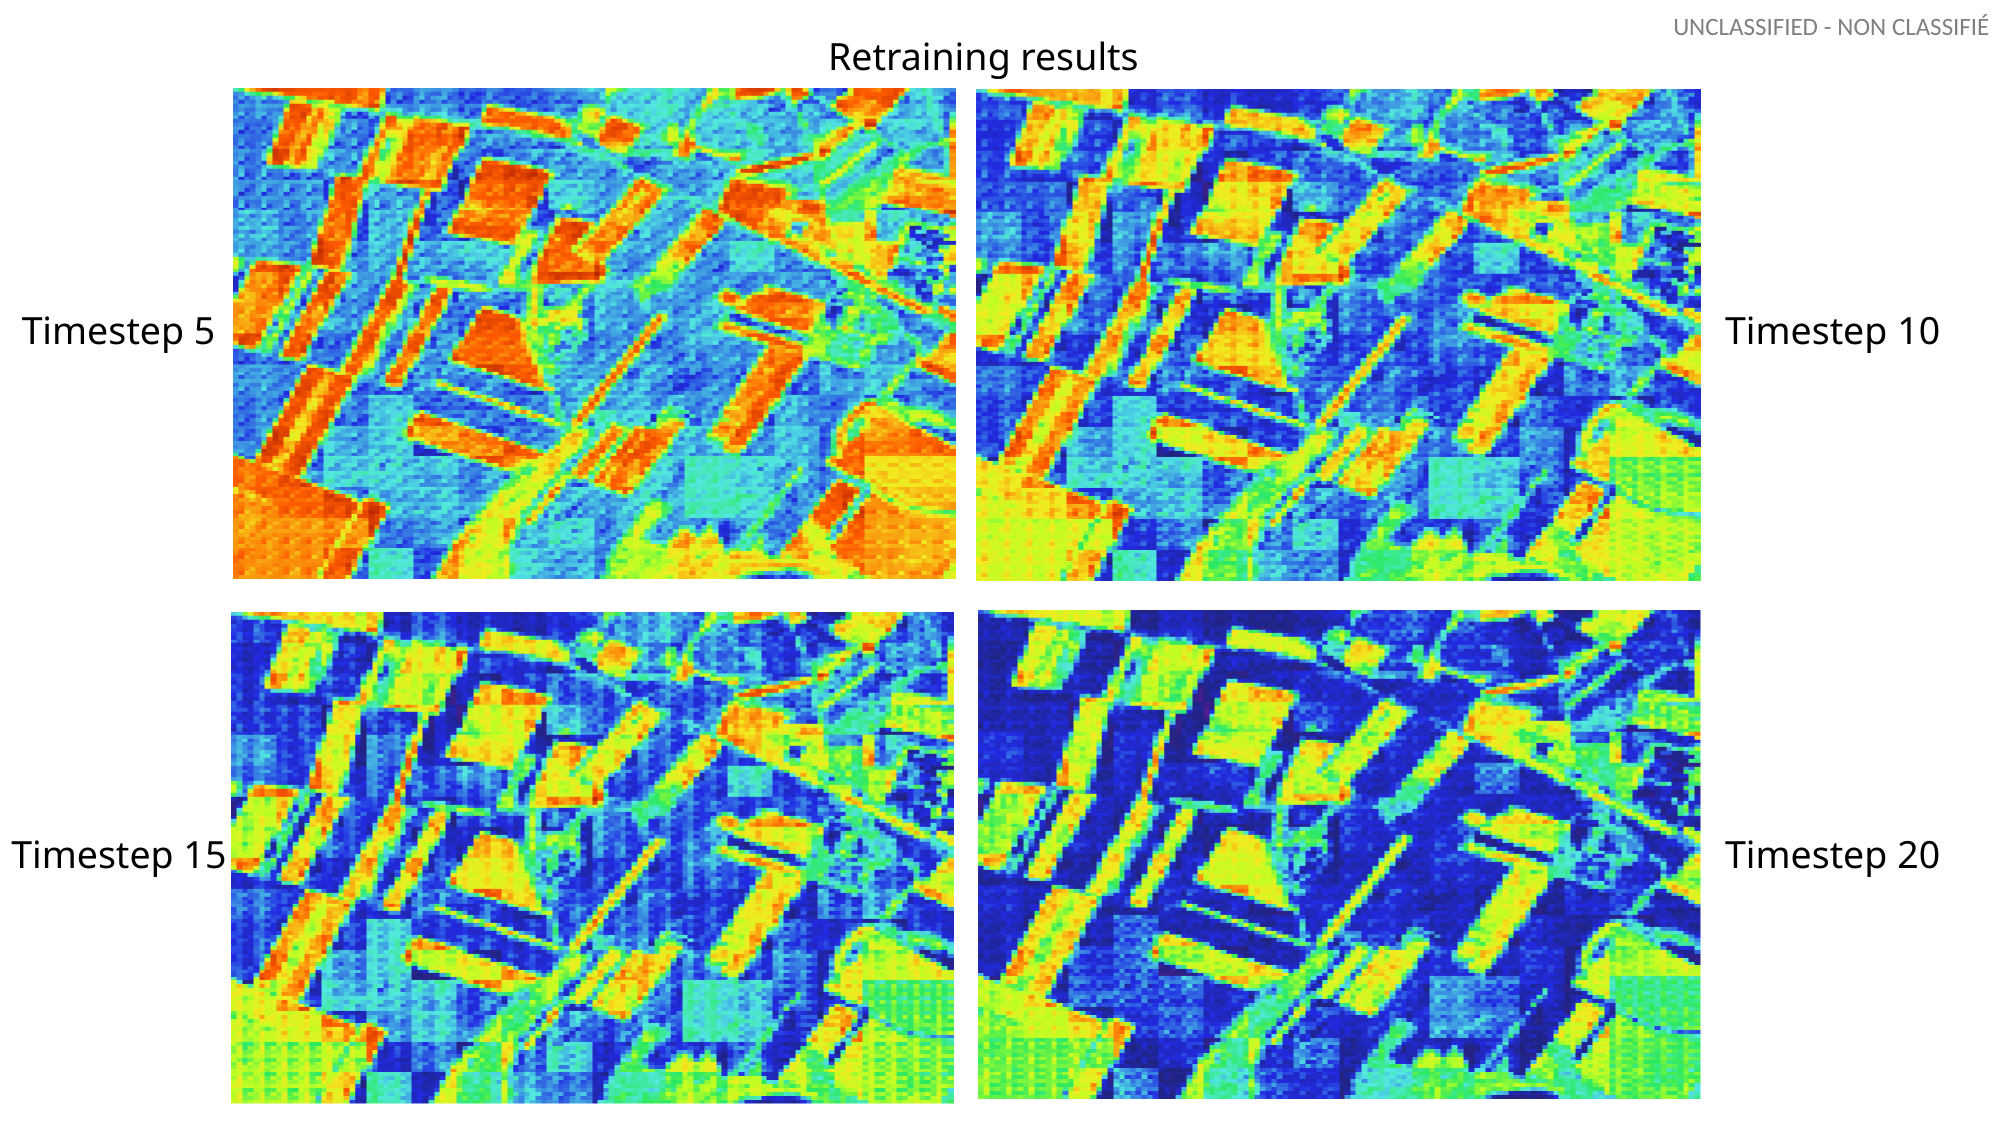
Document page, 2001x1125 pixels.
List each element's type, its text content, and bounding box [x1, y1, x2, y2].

picture [228, 607, 955, 1105]
text_box Timestep 10 [1710, 299, 1956, 360]
picture [230, 85, 957, 583]
picture [974, 85, 1702, 585]
text_box Timestep 20 [1710, 823, 1956, 884]
picture [974, 605, 1702, 1100]
text_box Timestep 5 [7, 299, 230, 360]
text_box Retraining results [813, 25, 1154, 86]
text_box Timestep 15 [0, 823, 228, 884]
